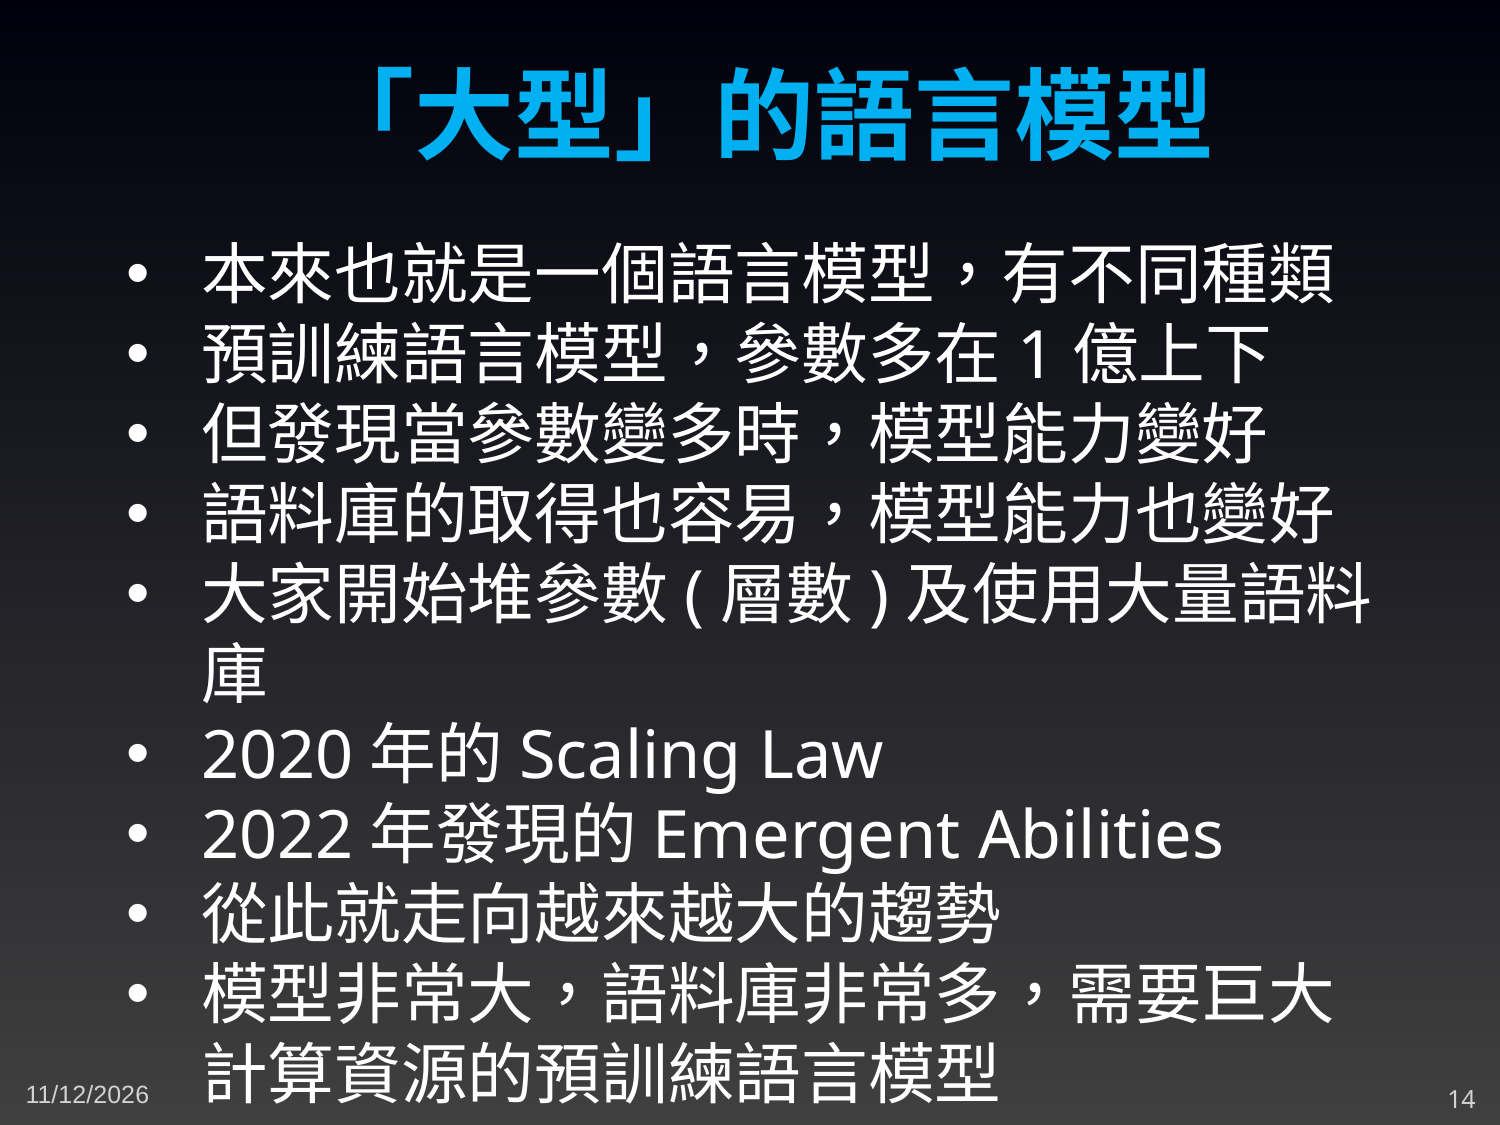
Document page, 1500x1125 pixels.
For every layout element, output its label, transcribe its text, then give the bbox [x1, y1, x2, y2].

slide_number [10, 1075, 111, 1117]
slide_number 14 [1412, 1075, 1491, 1117]
text_box 本來也就是一個語言模型，有不同種類 預訓練語言模型，參數多在1億上下 但發現當參數變多時，模型能力變好 語料庫的取得也容易，模型能力也變好 大家開始堆參數(層數)及使用大量語料庫 2020年的Scaling Law 2022年發現的Emergent Abilities 從此就走向越來越大的趨勢 模型非常大，語料庫非常多，需要巨大計算資源的預訓練語言模型 [111, 224, 1412, 1120]
text_box 「大型」的語言模型 [299, 24, 1275, 188]
